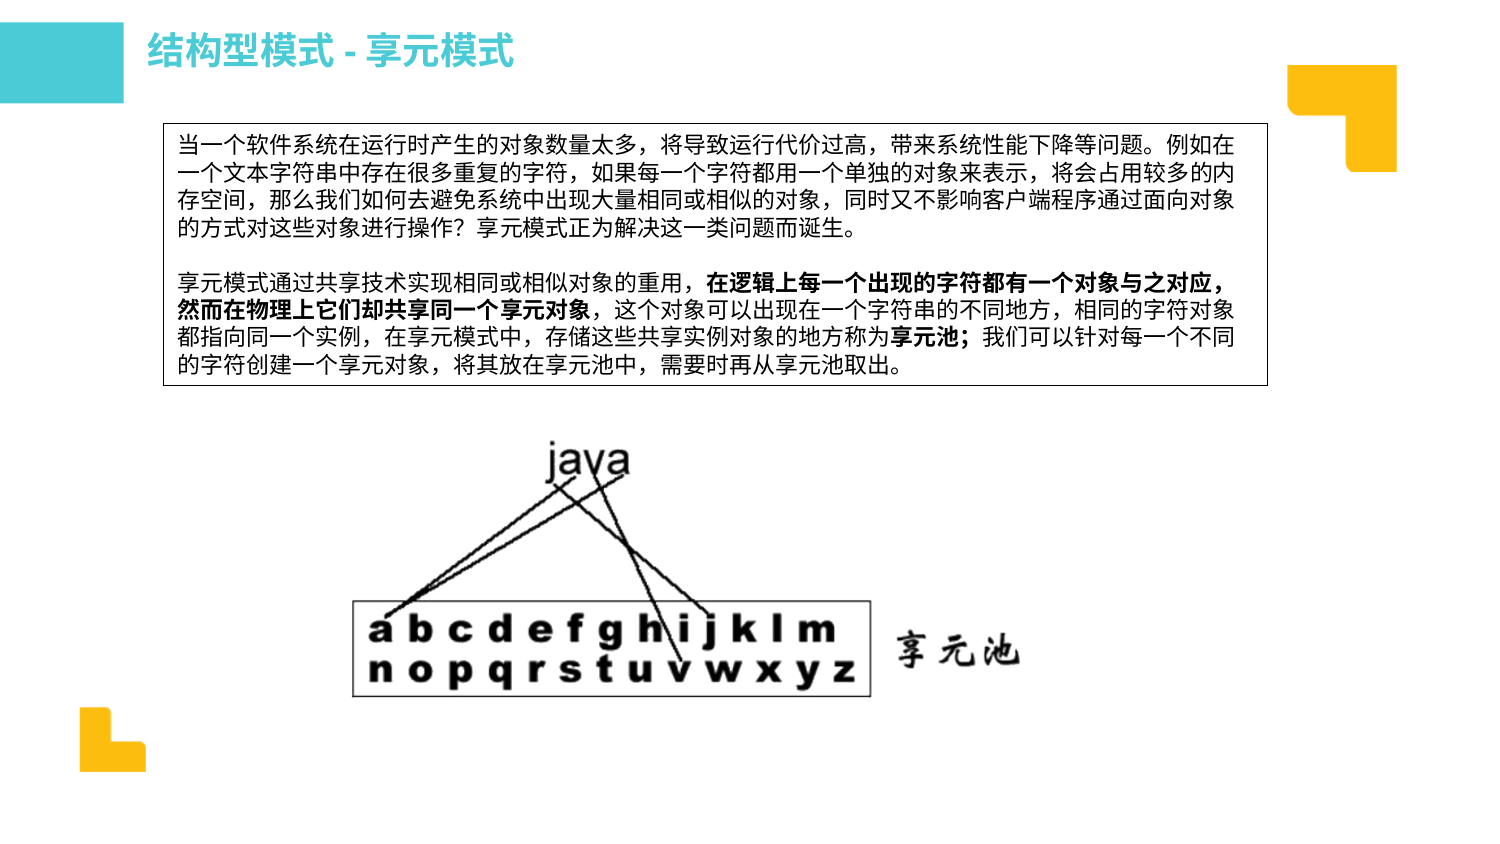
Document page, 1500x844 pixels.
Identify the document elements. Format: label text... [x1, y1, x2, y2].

text_box [0, 22, 124, 104]
text_box 当一个软件系统在运行时产生的对象数量太多，将导致运行代价过高，带来系统性能下降等问题。例如在一个文本字符串中存在很多重复的字符，如果每一个字符都用一个单独的对象来表示，将会占用较多的内存空间，那么我们如何去避免系统中出现大量相同或相似的对象，同时又不影响客户端程序通过面向对象的方式对这些对象进行操作？享元模式正为解决这一类问题而诞生。 享元模式通过共享技术实现相同或相似对象的重用，在逻辑上每一个出现的字符都有一个对象与之对应，然而在物理上它们却共享同一个享元对象，这个对象可以出现在一个字符串的不同地方，相同的字符对象都指向同一个实例，在享元模式中，存储这些共享实例对象的地方称为享元池；我们可以针对每一个不同的字符创建一个享元对象，将其放在享元池中，需要时再从享元池取出。 [163, 123, 1268, 386]
picture [325, 430, 1024, 704]
list 结构型模式-享元模式 [132, 28, 736, 98]
picture [1287, 65, 1397, 172]
picture [80, 708, 145, 771]
